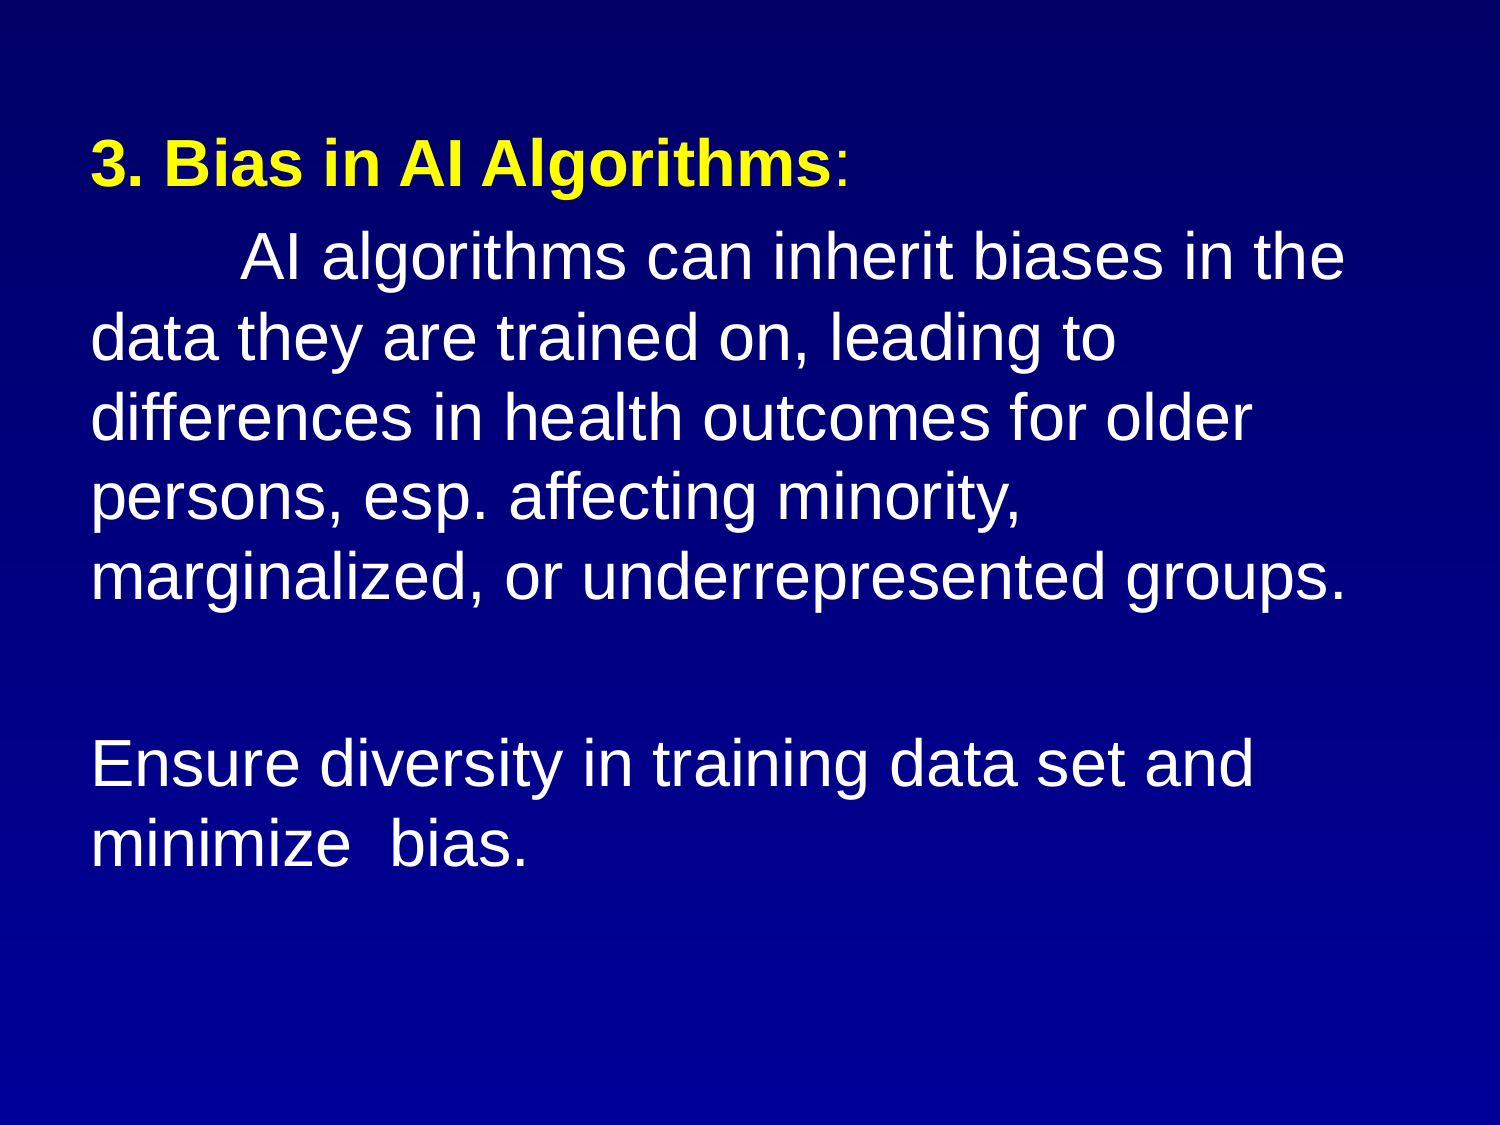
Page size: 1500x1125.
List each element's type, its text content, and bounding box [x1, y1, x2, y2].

list 3. Bias in AI Algorithms: AI algorithms can inherit biases in the data they are trained on, leading to differences in health outcomes for older persons, esp. affecting minority, marginalized, or underrepresented groups. Ensure diversity in training data set and minimize bias. [74, 112, 1426, 1006]
